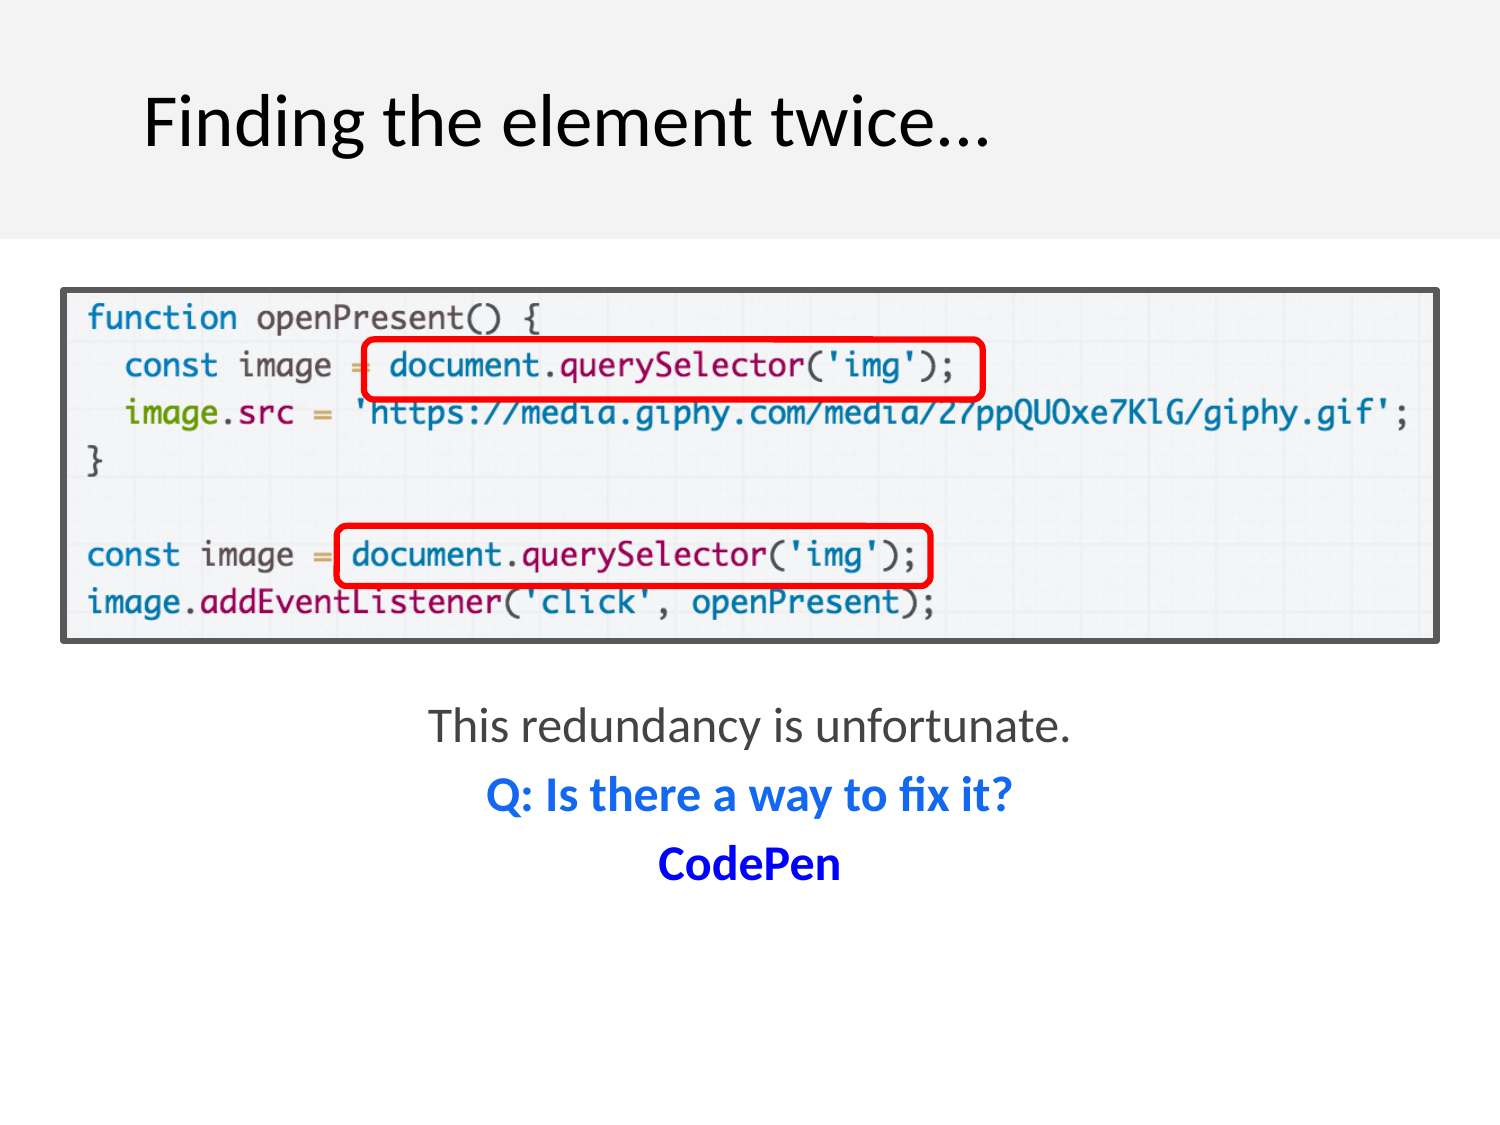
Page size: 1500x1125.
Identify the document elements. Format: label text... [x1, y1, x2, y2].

picture [66, 293, 1434, 638]
text_box This redundancy is unfortunate. Q: Is there a way to fix it? CodePen [128, 668, 1372, 904]
text_box Finding the element twice... [128, 56, 1372, 183]
